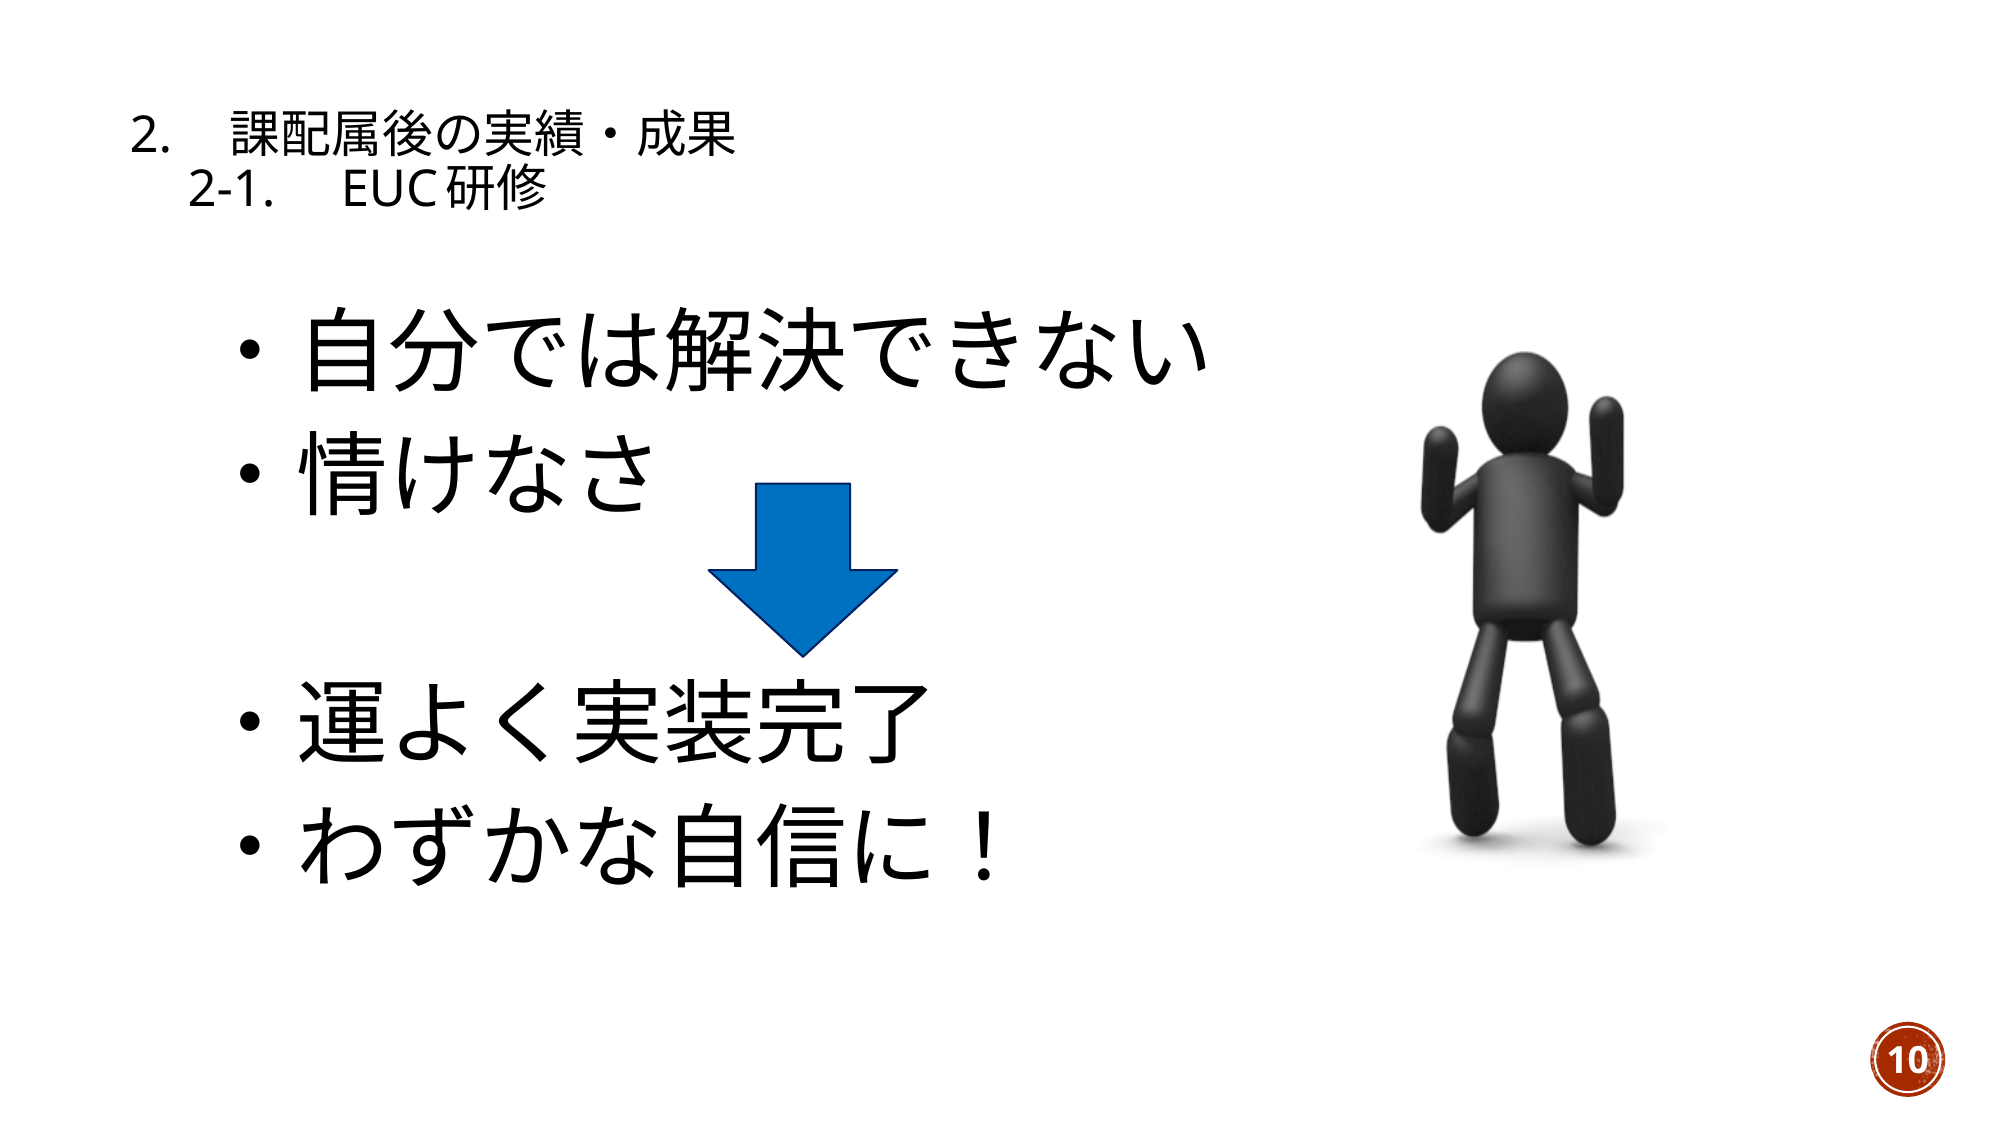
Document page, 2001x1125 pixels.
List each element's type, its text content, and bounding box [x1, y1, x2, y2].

text_box ・自分では解決できない ・情けなさ ・運よく実装完了 ・わずかな自信に！ [190, 297, 1840, 963]
text_box [707, 482, 899, 658]
title 2. 課配属後の実績・成果 2-1. EUC研修 [114, 100, 1532, 226]
list [165, 272, 1816, 938]
text_box 10 [1871, 1028, 1944, 1089]
picture [1223, 310, 1865, 870]
